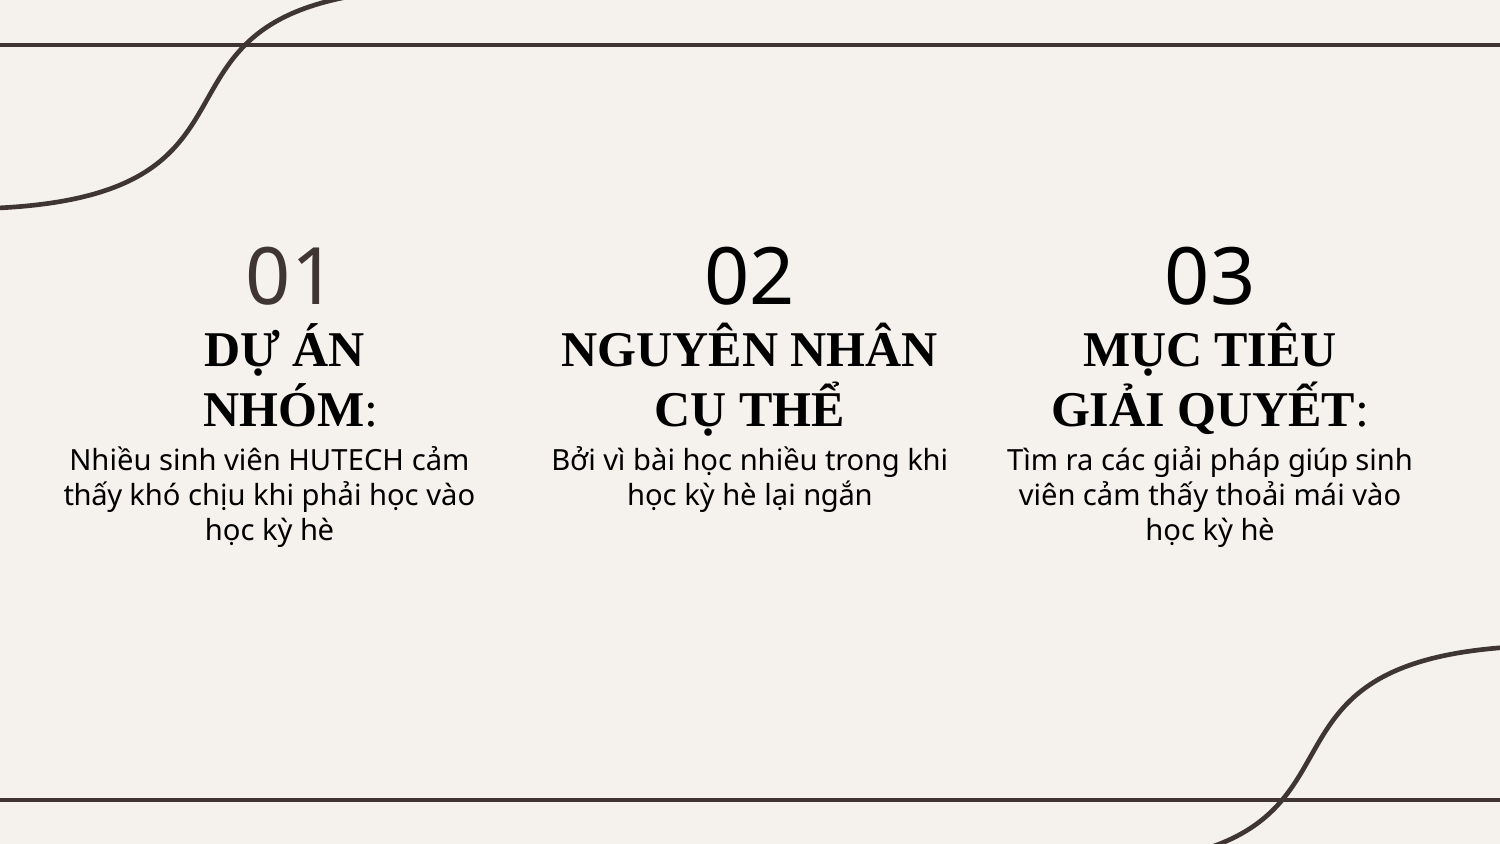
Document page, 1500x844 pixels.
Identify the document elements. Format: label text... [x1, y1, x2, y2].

text_box Nhiều sinh viên HUTECH cảm thấy khó chịu khi phải học vào học kỳ hè [20, 426, 562, 528]
text_box Bởi vì bài học nhiều trong khi học kỳ hè lại ngắn [562, 426, 980, 528]
text_box 02 [664, 218, 836, 328]
text_box 03 [1124, 218, 1296, 328]
text_box MỤC TIÊU GIẢI QUYẾT: [1006, 347, 1414, 407]
text_box Tìm ra các giải pháp giúp sinh viên cảm thấy thoải mái vào học kỳ hè [980, 426, 1440, 528]
text_box NGUYÊN NHÂN CỤ THỂ [545, 347, 954, 407]
text_box 01 [205, 218, 377, 328]
text_box DỰ ÁN NHÓM: [86, 347, 495, 407]
